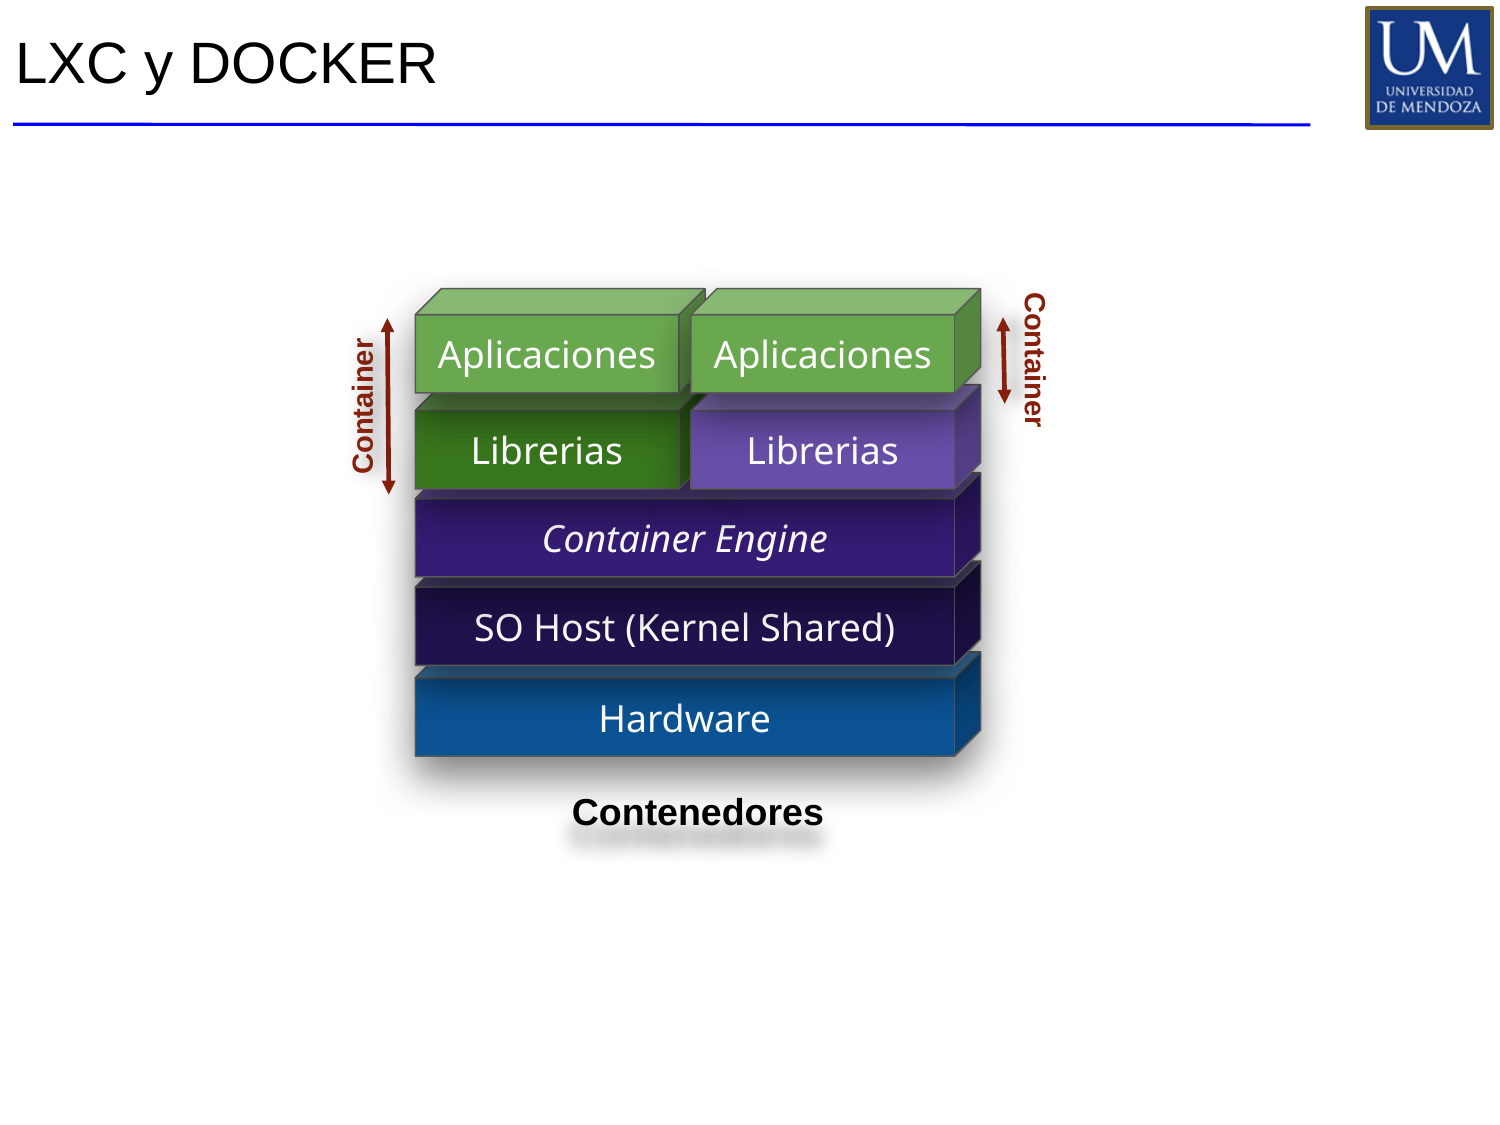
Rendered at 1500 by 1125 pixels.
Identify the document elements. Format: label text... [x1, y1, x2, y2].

text_box Librerias [415, 439, 660, 489]
text_box VM [691, 289, 980, 314]
text_box Aplicaciones [690, 288, 981, 393]
text_box SO Host (Kernel Shared) [415, 613, 981, 666]
text_box Contenedores [415, 792, 981, 854]
picture [1398, 10, 1490, 125]
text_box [416, 289, 698, 314]
text_box Aplicaciones [415, 288, 700, 393]
text_box Librerias [690, 429, 981, 489]
text_box Hardware [415, 703, 981, 757]
title LXC y DOCKER [0, 10, 1398, 136]
text_box Container [339, 317, 383, 496]
text_box Container [1014, 271, 1059, 450]
text_box Container Engine [415, 527, 981, 577]
